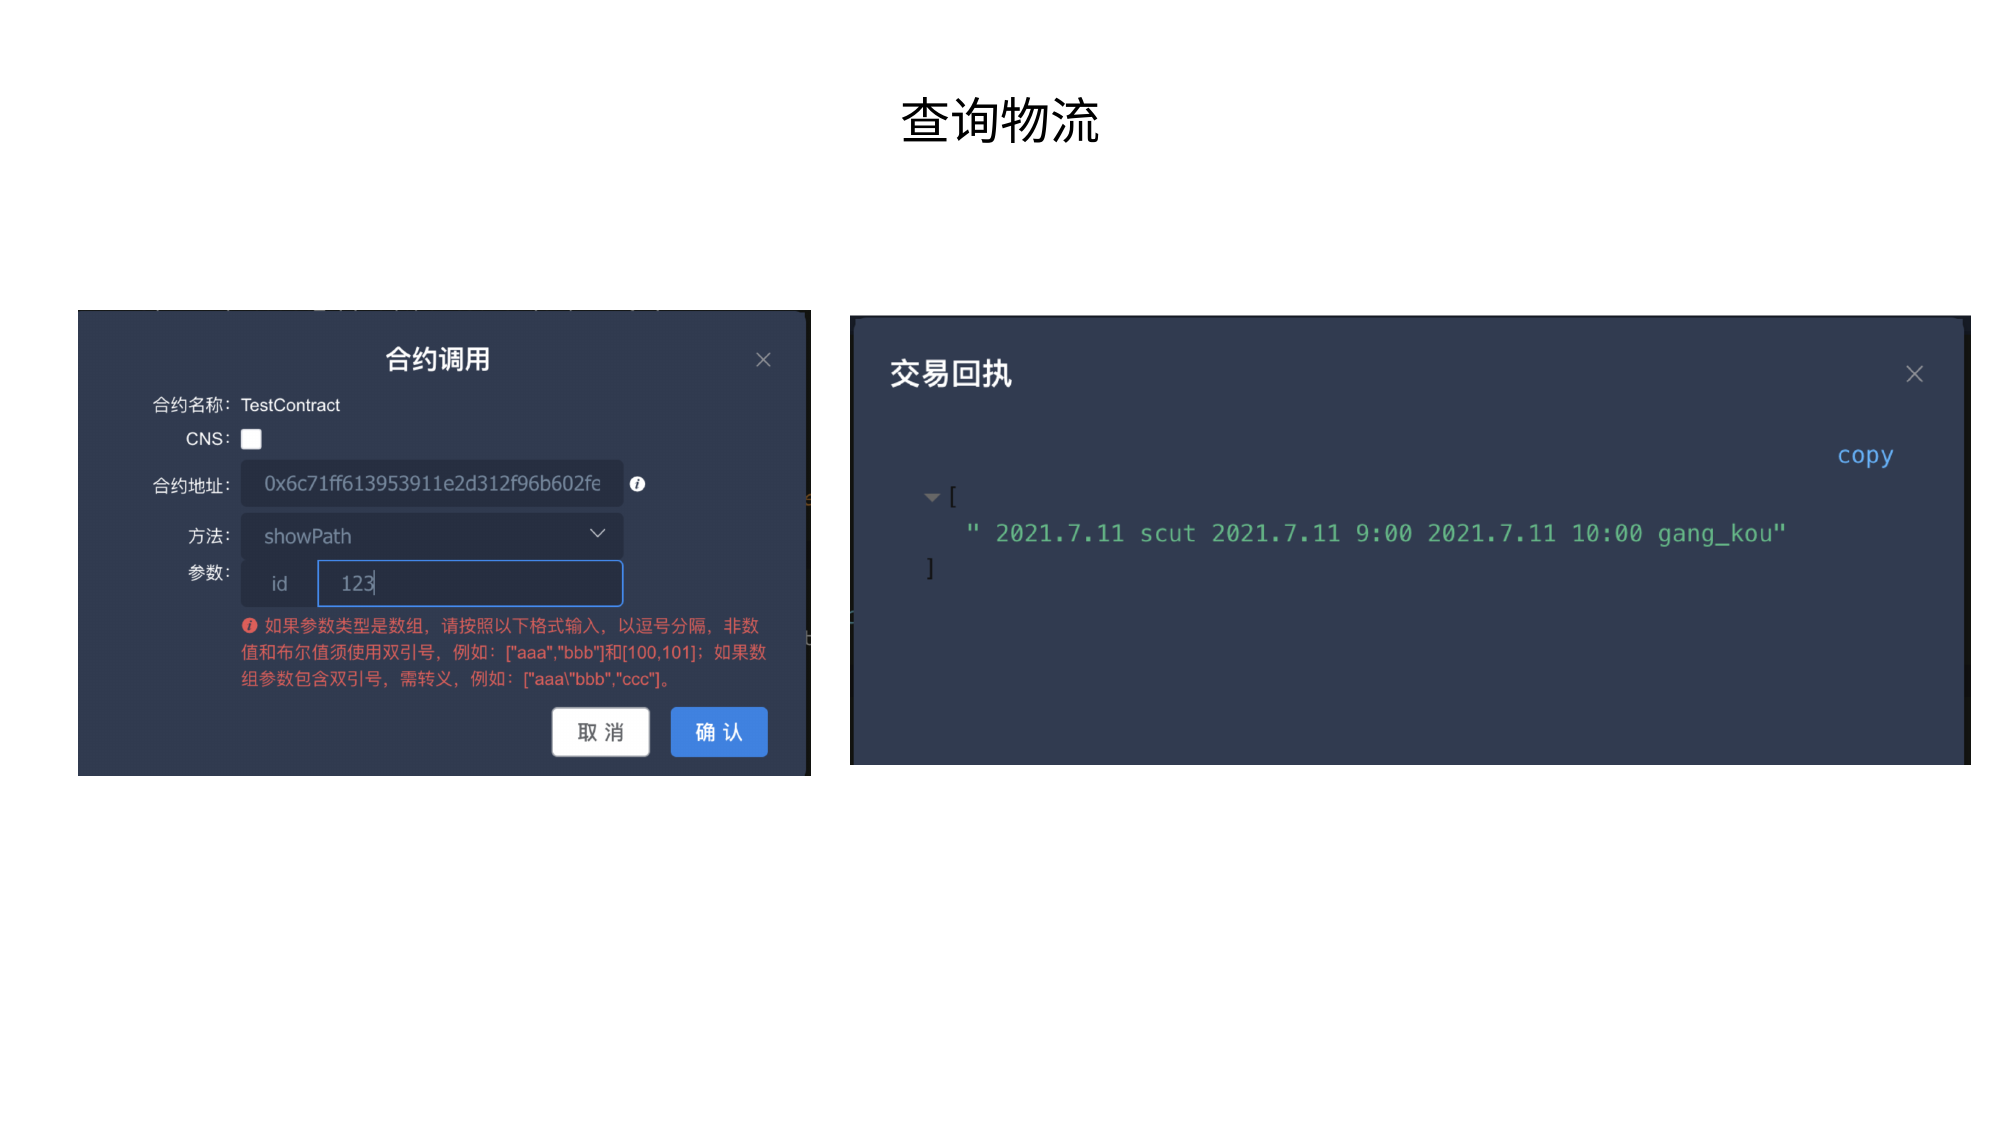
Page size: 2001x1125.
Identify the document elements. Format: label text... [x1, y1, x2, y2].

subtitle 查询物流 [249, 89, 1750, 361]
picture [78, 310, 811, 776]
picture [841, 310, 1971, 765]
